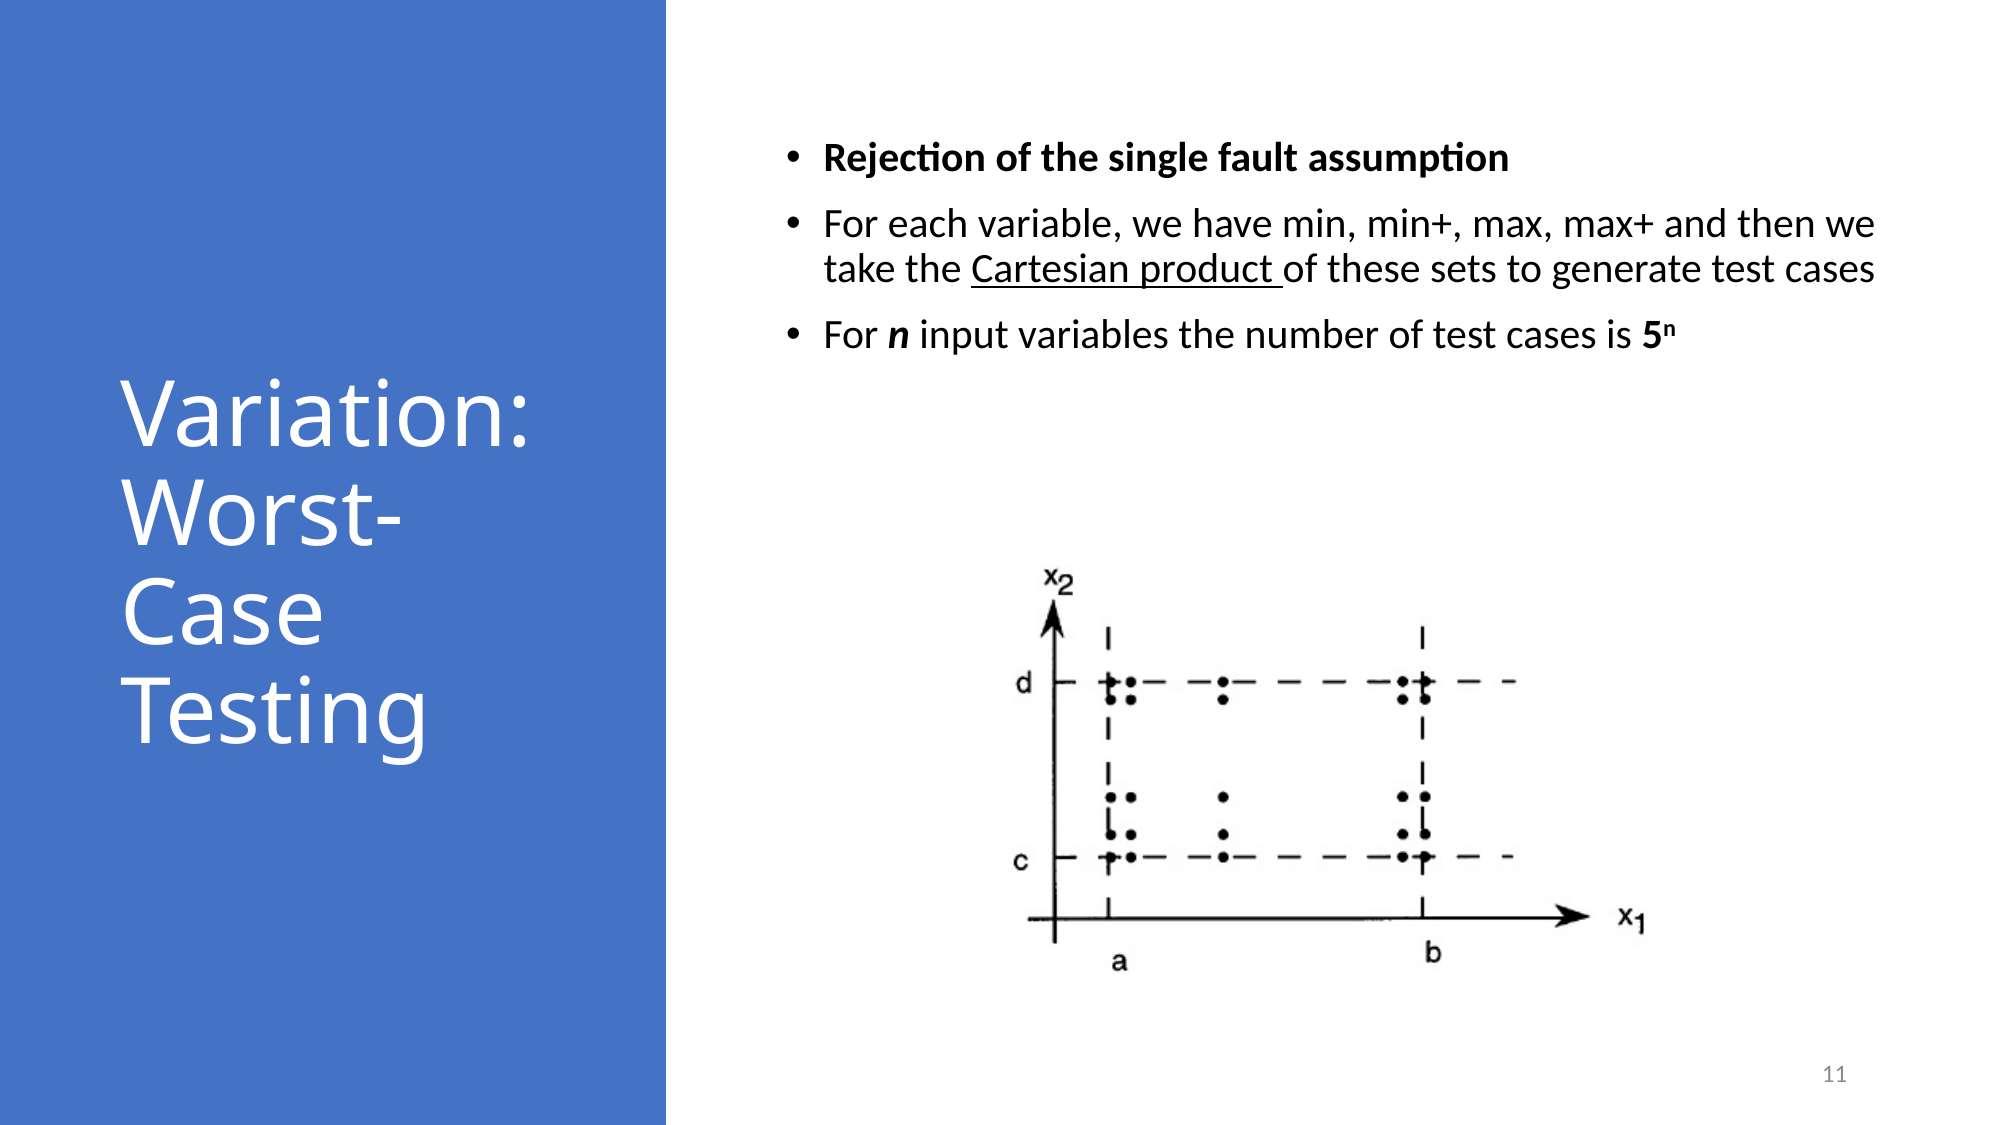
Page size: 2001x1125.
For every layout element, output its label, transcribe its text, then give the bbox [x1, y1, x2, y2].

slide_number 11 [1728, 1042, 1863, 1103]
title Variation: Worst-Case Testing [105, 104, 614, 1026]
text_box [0, 0, 667, 1125]
list Rejection of the single fault assumption For each variable, we have min, min+, max, max+ and then we take the Cartesian product of these sets to generate test cases For n input variables the number of test cases is 5n [770, 104, 1895, 513]
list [1011, 565, 1647, 974]
